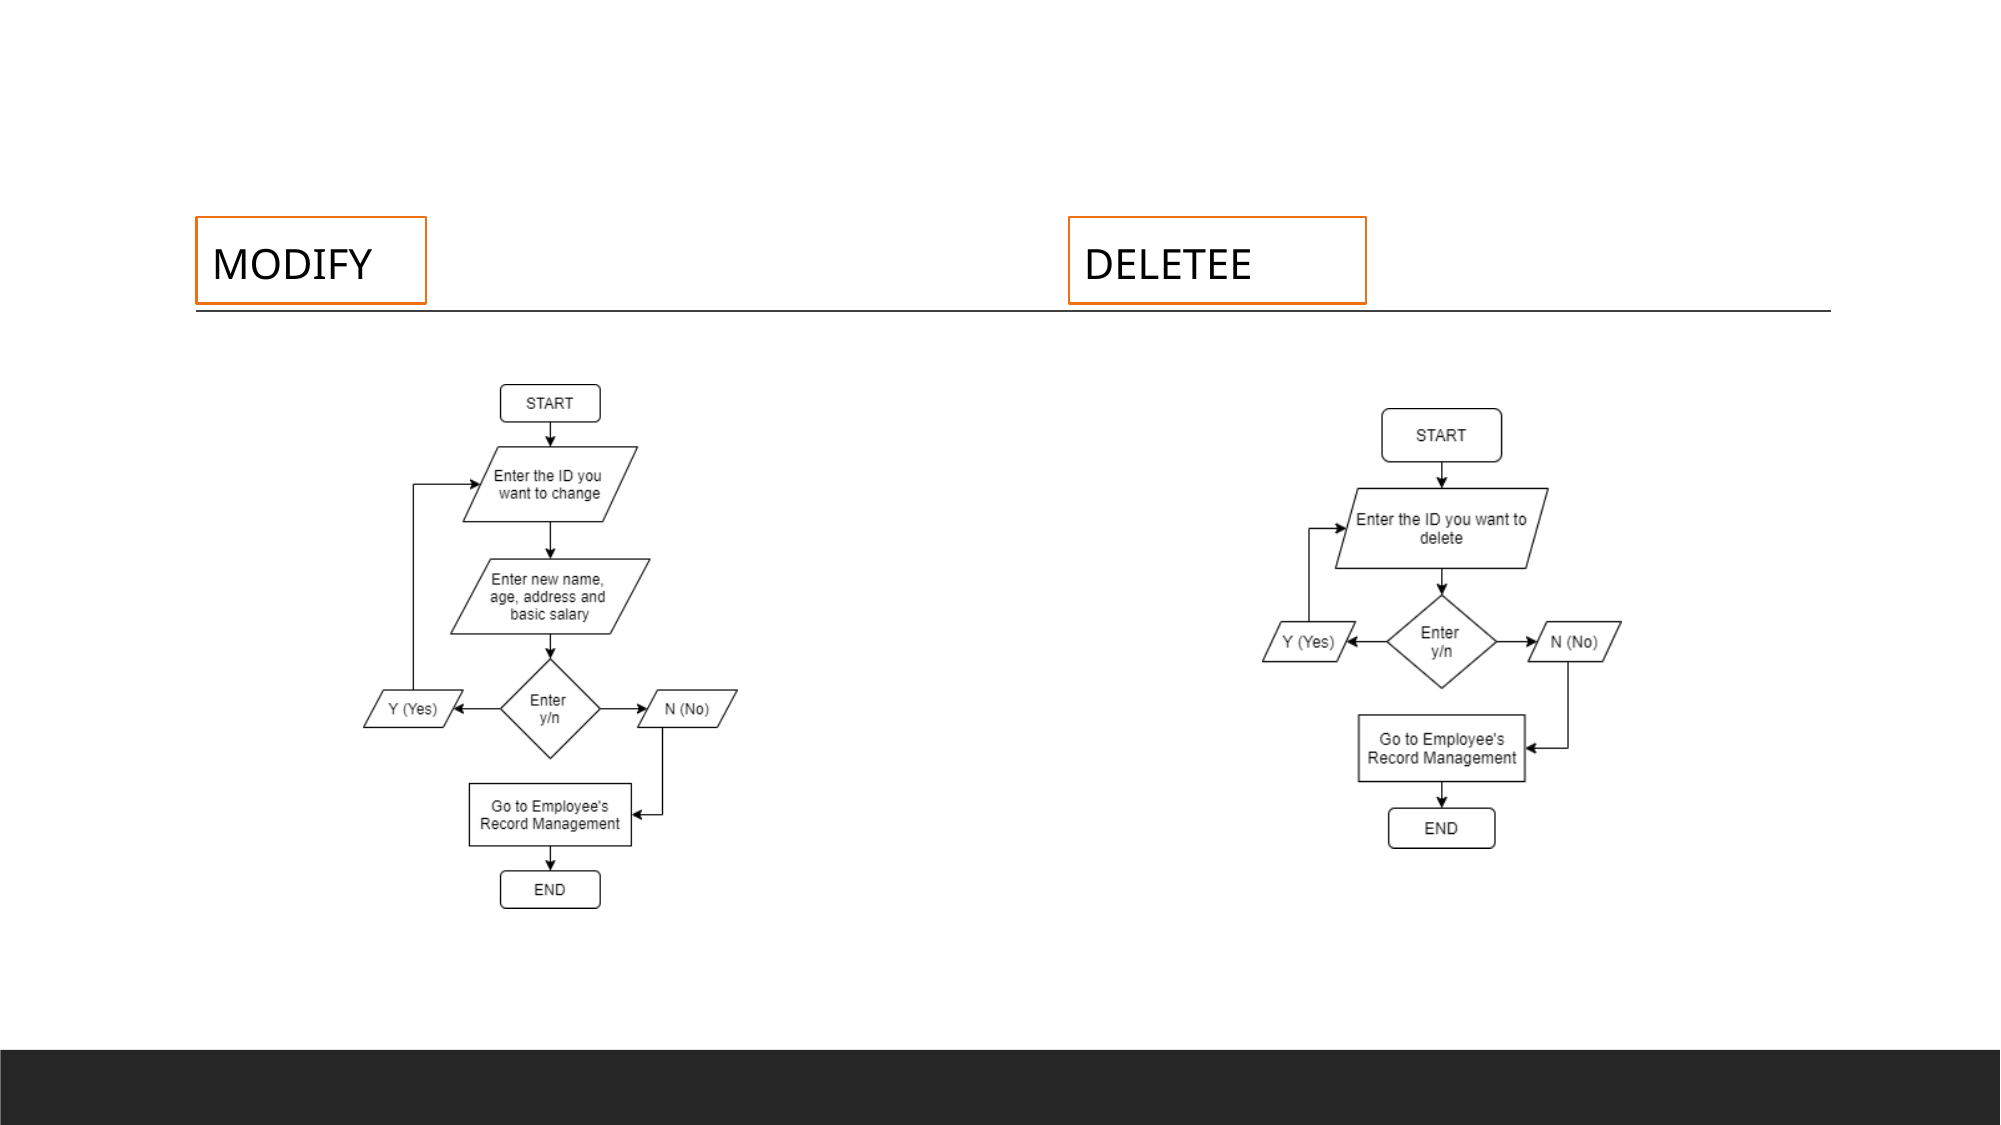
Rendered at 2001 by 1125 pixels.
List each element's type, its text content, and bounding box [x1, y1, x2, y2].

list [363, 384, 739, 909]
list Modify [195, 216, 427, 305]
list DELETEE [1068, 216, 1367, 305]
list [1261, 408, 1623, 849]
